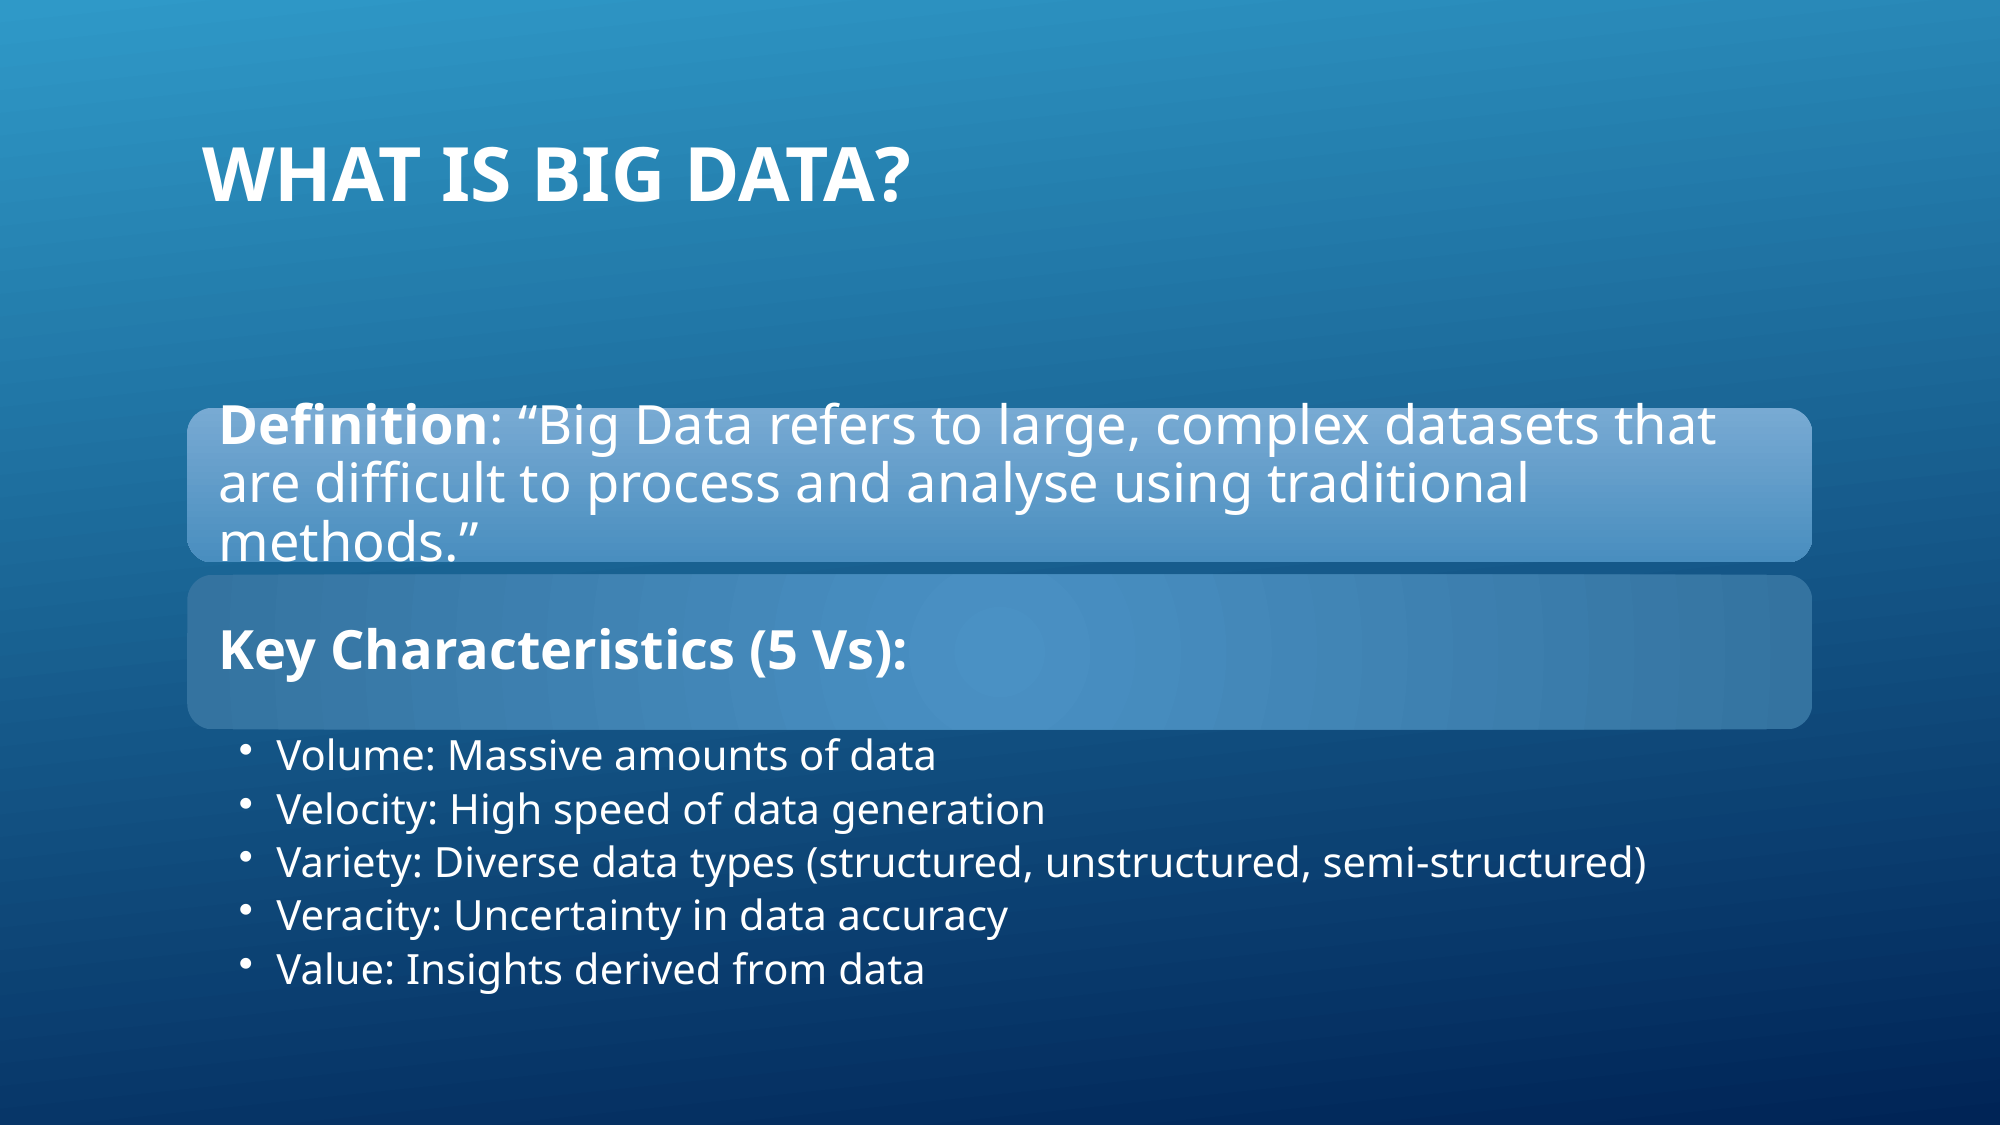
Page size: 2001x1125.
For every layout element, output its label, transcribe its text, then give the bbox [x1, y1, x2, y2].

text_box [0, 0, 2000, 1125]
title What is Big Data? [187, 101, 1813, 344]
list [186, 400, 1813, 989]
